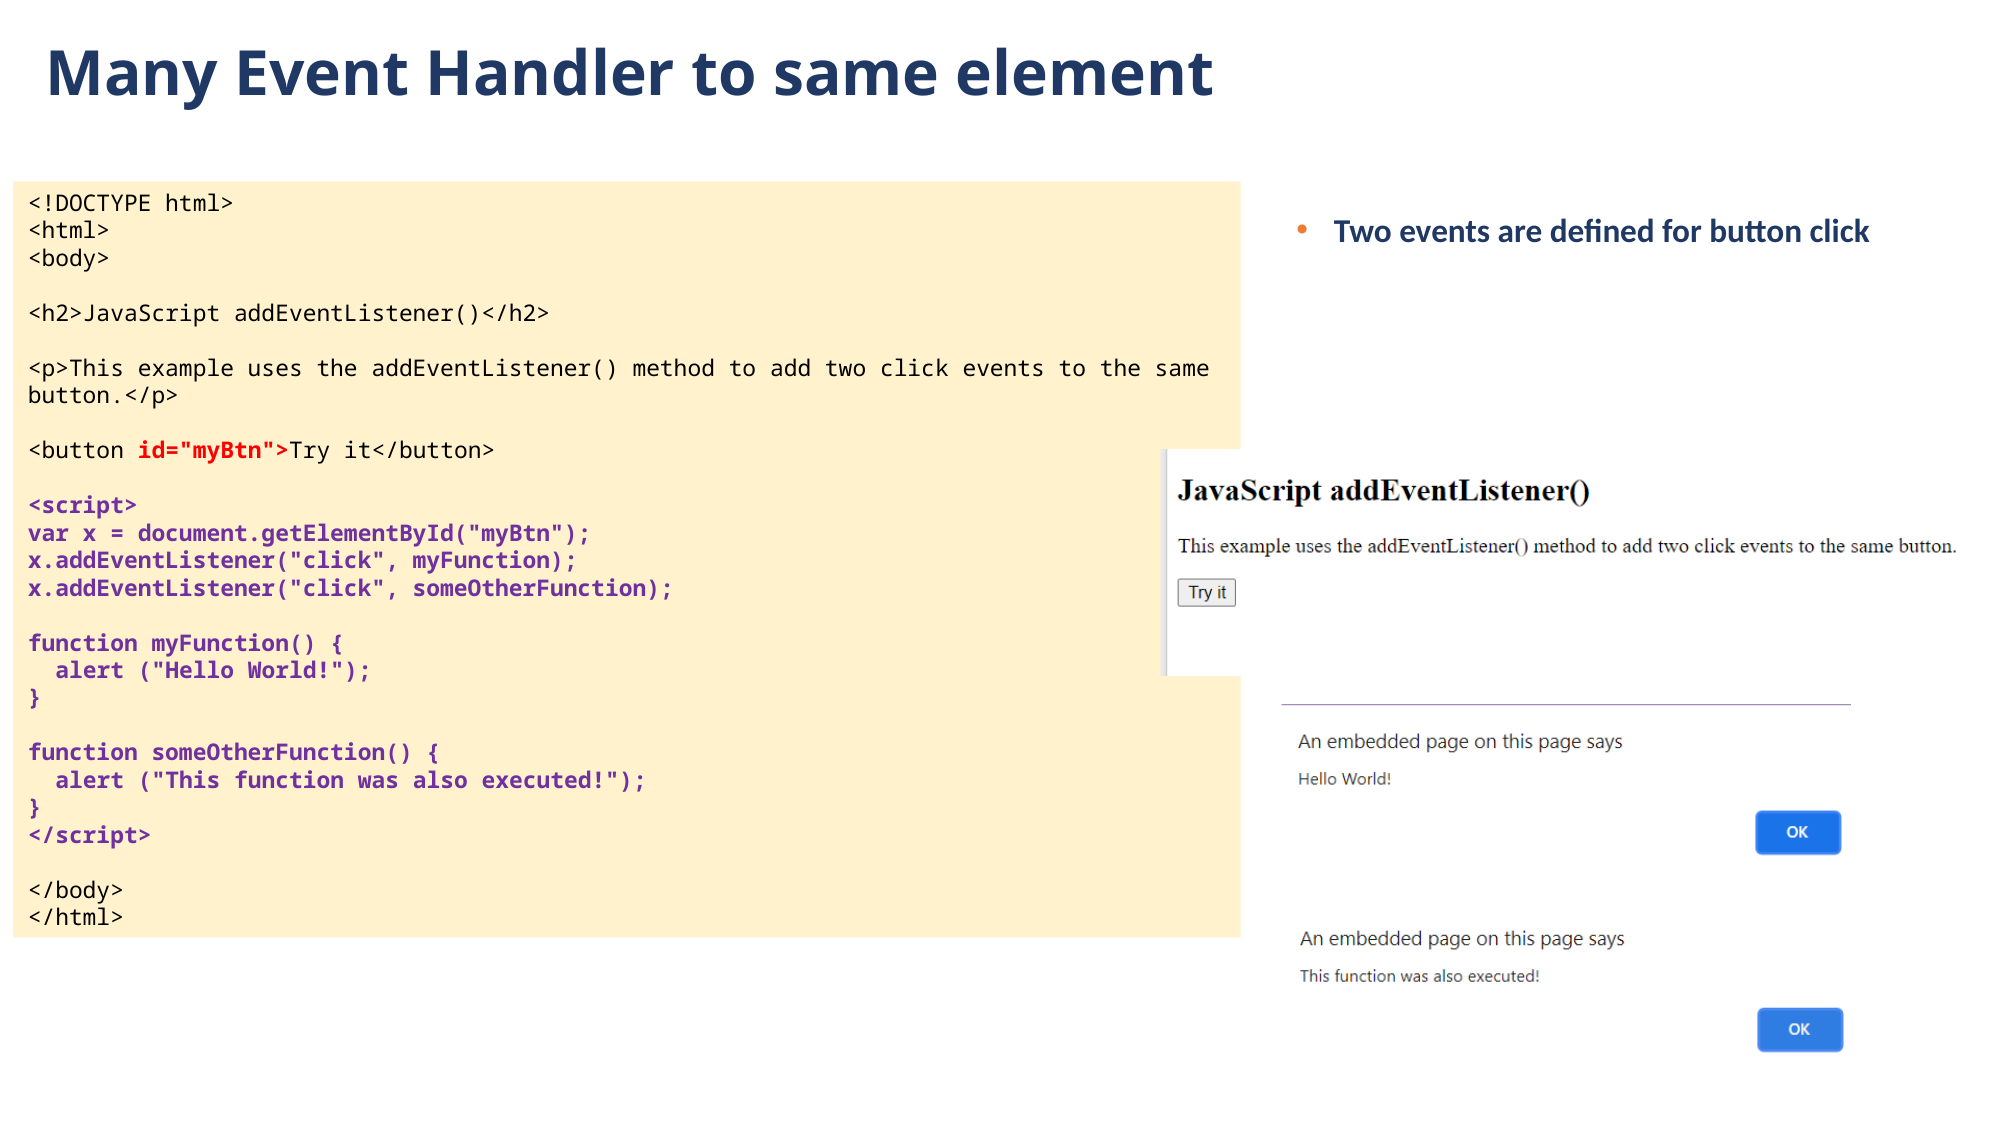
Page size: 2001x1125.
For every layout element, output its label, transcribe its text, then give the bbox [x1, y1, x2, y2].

list Two events are defined for button click [1281, 181, 1927, 340]
picture [1160, 449, 1987, 676]
text_box <!DOCTYPE html> <html> <body> <h2>JavaScript addEventListener()</h2> <p>This example uses the addEventListener() method to add two click events to the same button.</p> <button id="myBtn">Try it</button> <script> var x = document.getElementById("myBtn"); x.addEventListener("click", myFunction); x.addEventListener("click", someOtherFunction); function myFunction() { alert ("Hello World!"); } function someOtherFunction() { alert ("This function was also executed!"); } </script> </body> </html> [13, 181, 1241, 938]
picture [1281, 704, 1851, 867]
picture [1281, 906, 1853, 1065]
title Many Event Handler to same element [30, 11, 1259, 140]
